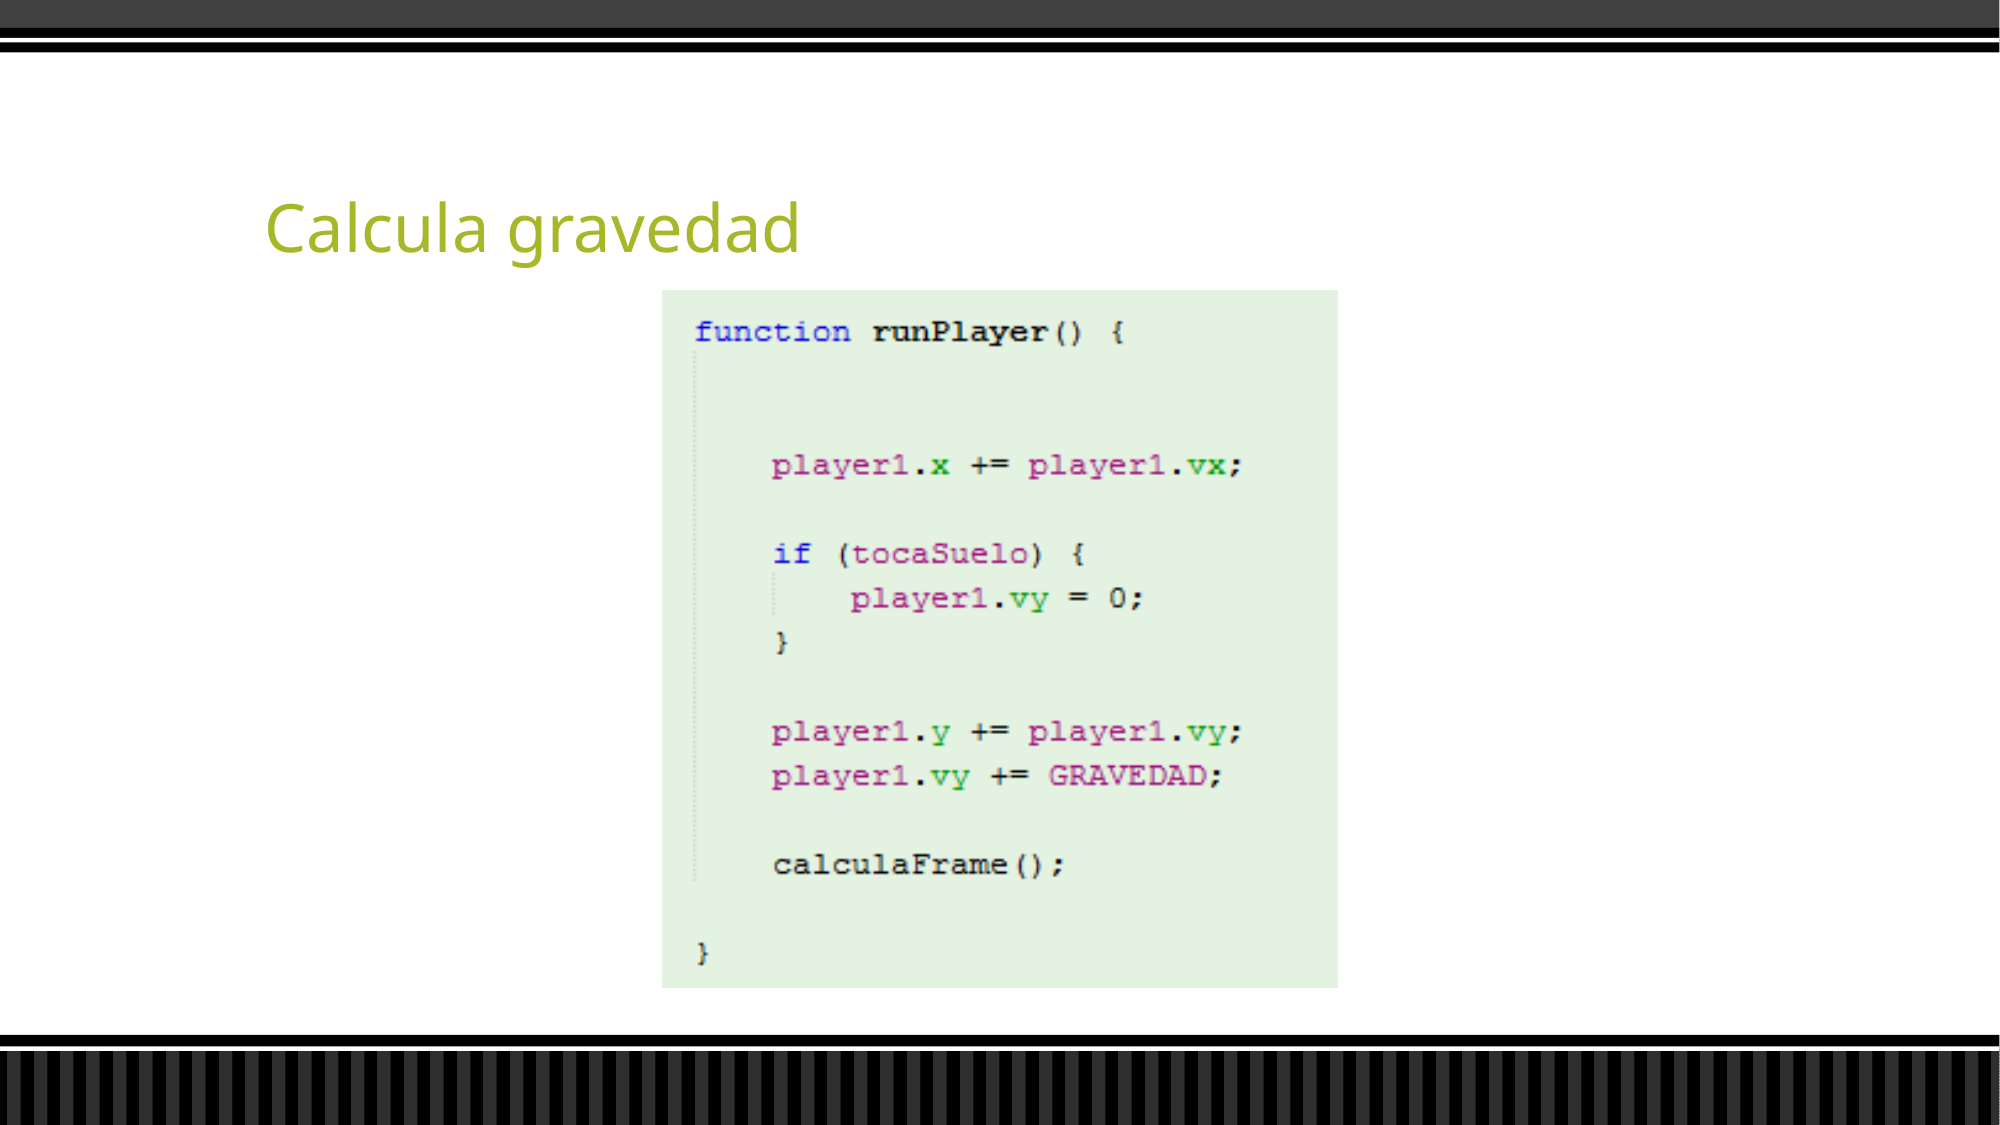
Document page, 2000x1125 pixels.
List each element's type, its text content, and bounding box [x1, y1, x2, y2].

title Calcula gravedad [249, 99, 1750, 275]
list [661, 290, 1338, 989]
